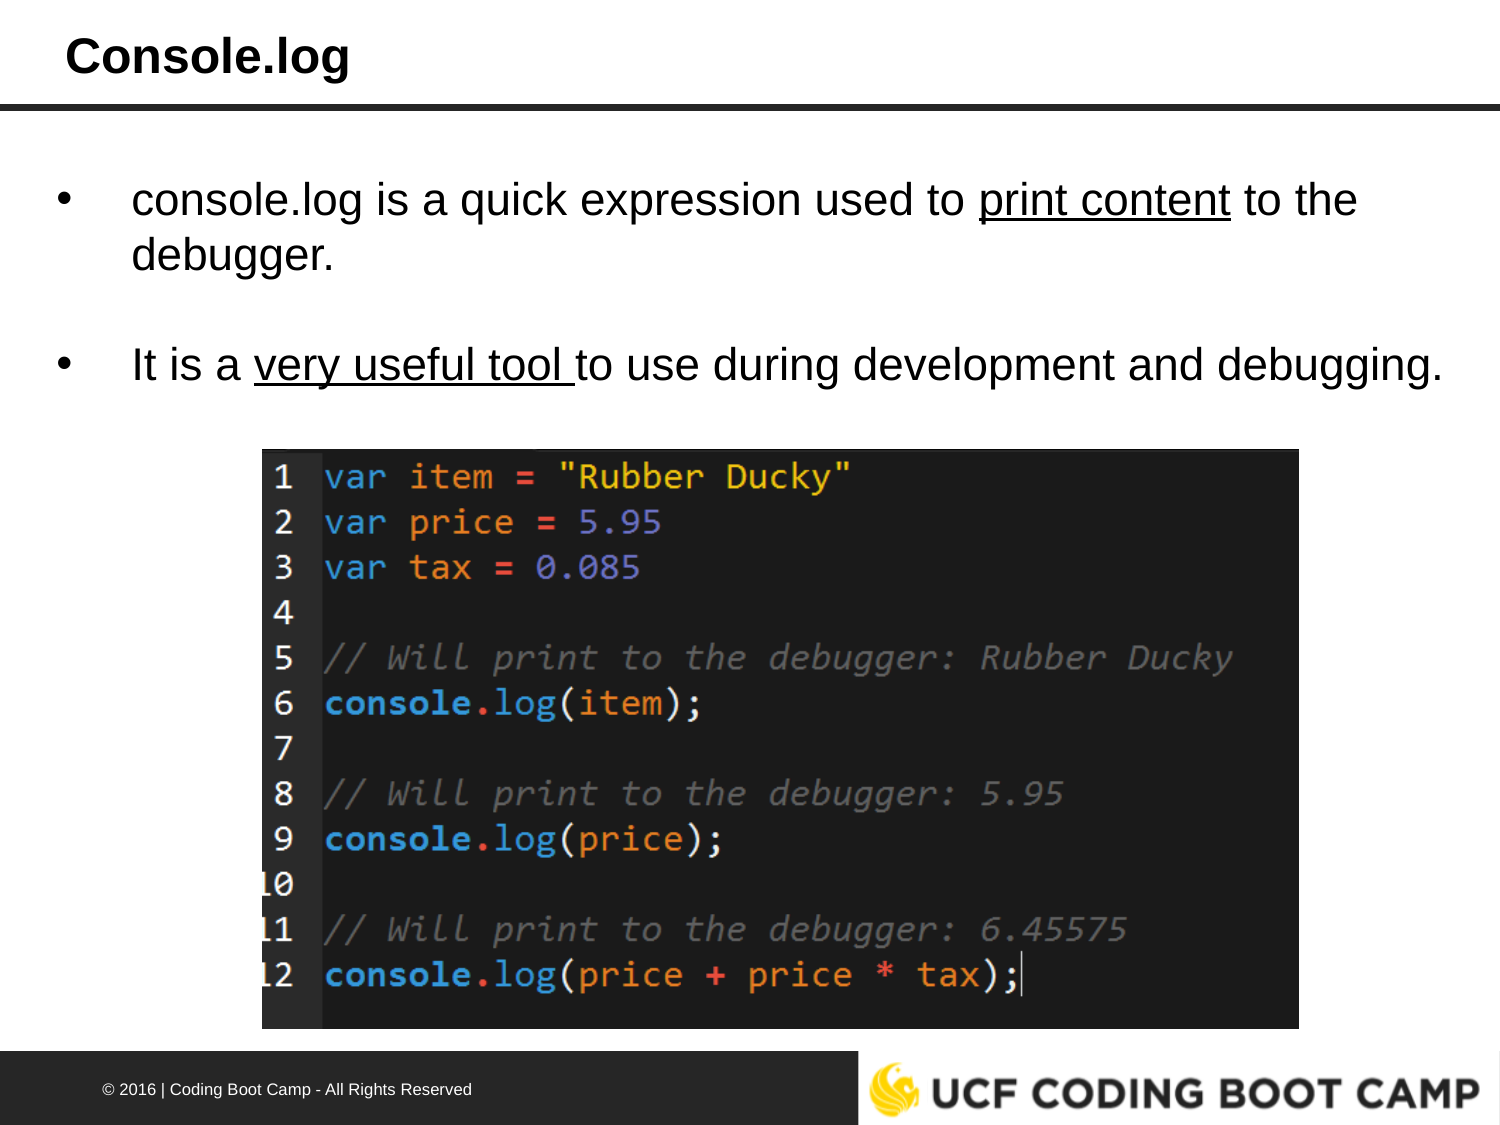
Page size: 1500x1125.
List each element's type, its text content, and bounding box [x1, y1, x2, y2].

title Console.log [50, 0, 948, 108]
picture [858, 1051, 1500, 1125]
picture [262, 449, 1300, 1029]
text_box console.log is a quick expression used to print content to the debugger. It is a very useful tool to use during development and debugging. [3, 162, 1488, 613]
